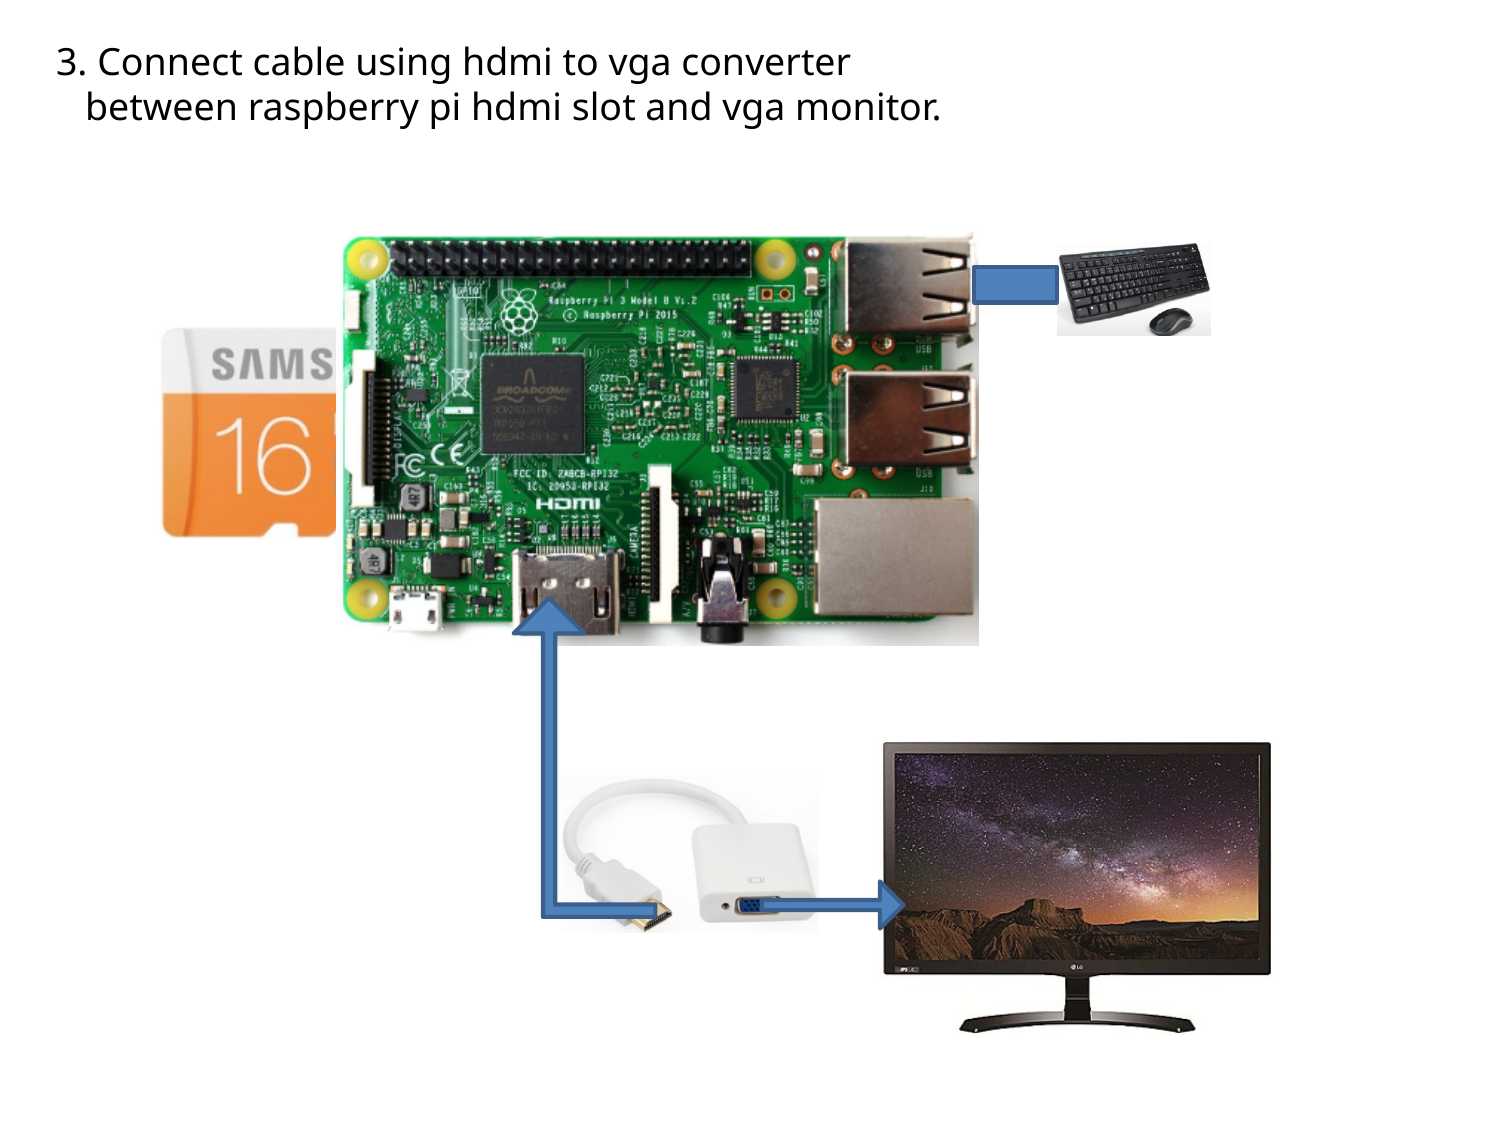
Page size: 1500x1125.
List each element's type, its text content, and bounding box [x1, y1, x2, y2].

picture [159, 231, 979, 646]
picture [560, 774, 819, 933]
picture [1056, 243, 1211, 337]
picture [879, 739, 1274, 1036]
text_box [984, 265, 1051, 305]
text_box [540, 654, 558, 919]
text_box 3. Connect cable using hdmi to vga converter between raspberry pi hdmi slot and vga monitor. [41, 30, 1105, 136]
text_box [823, 897, 874, 913]
